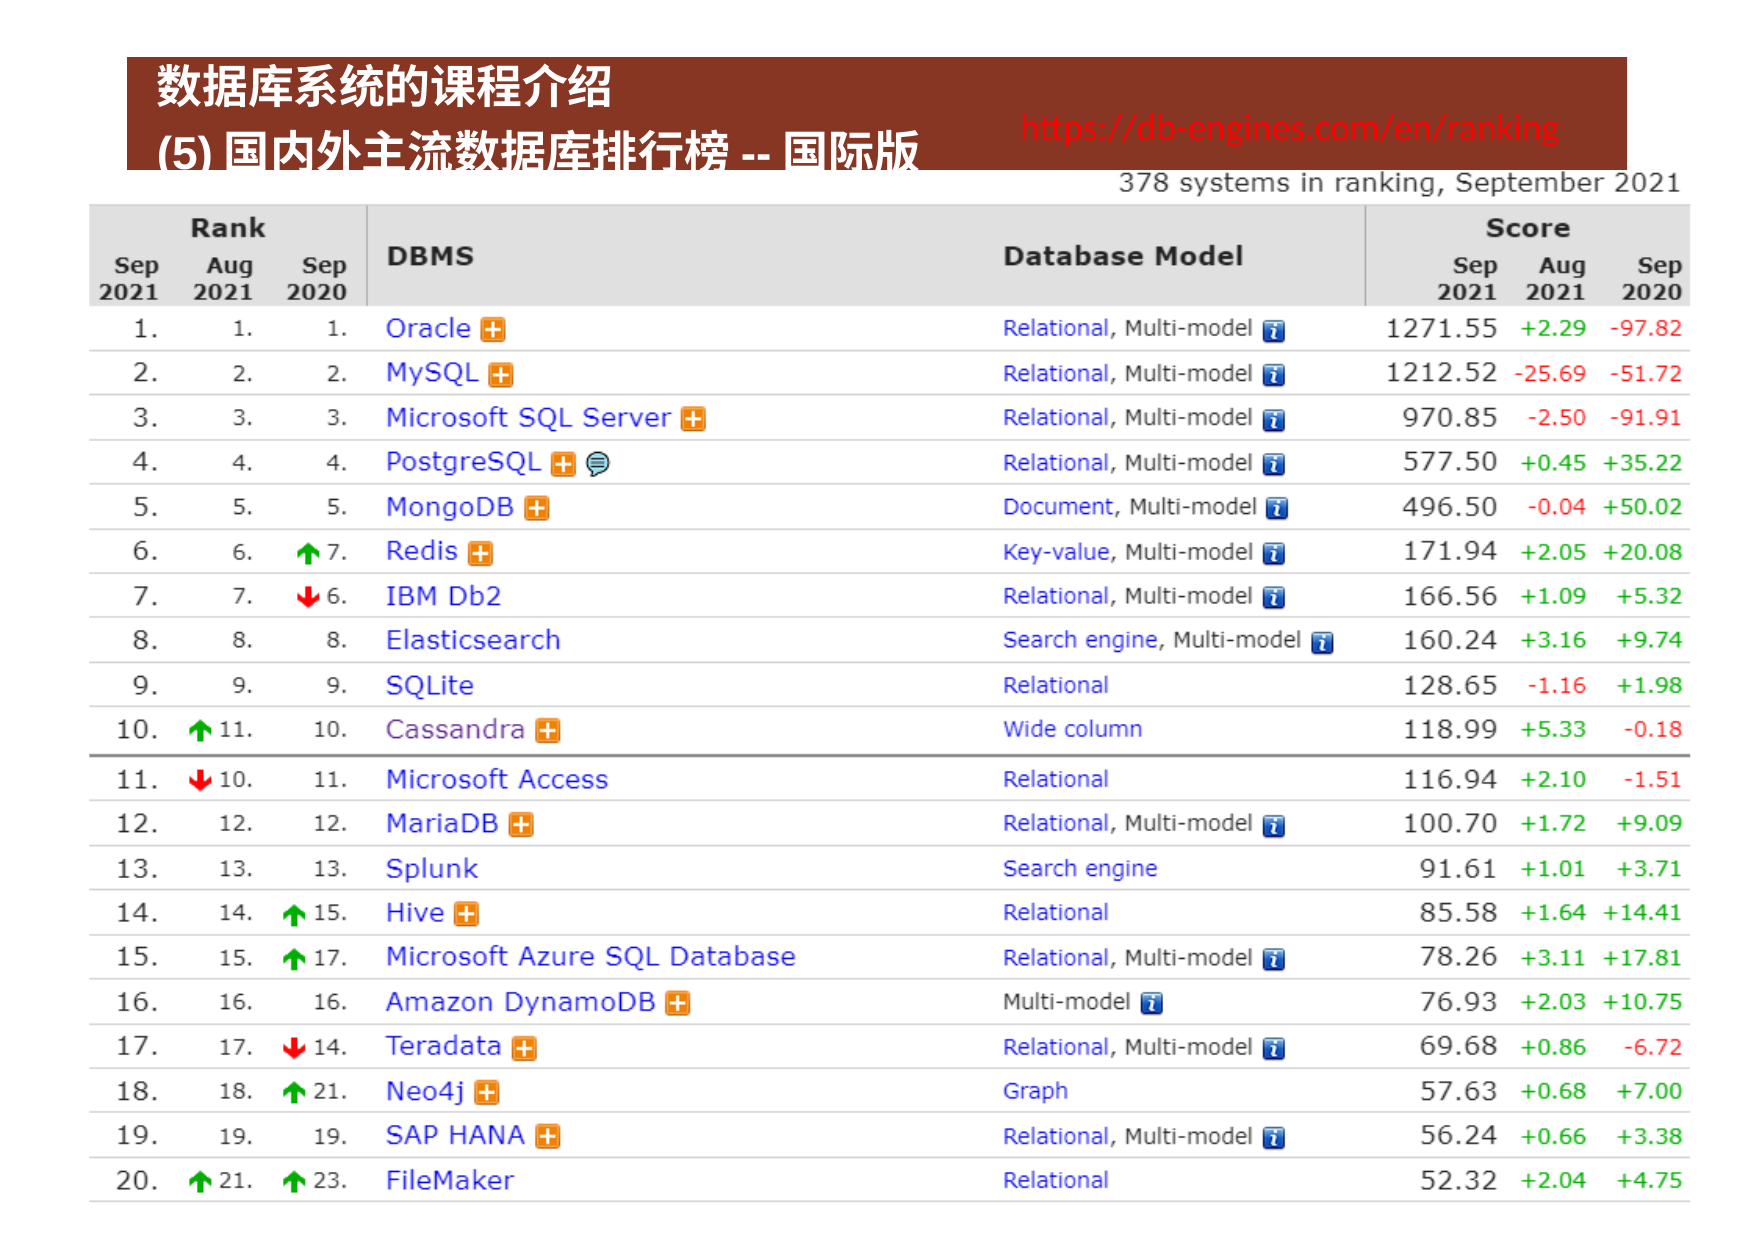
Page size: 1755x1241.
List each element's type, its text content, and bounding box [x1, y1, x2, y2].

text_box 数据库系统的课程介绍 (5)国内外主流数据库排行榜--国际版 [142, 38, 1008, 168]
text_box https://db-engines.com/en/ranking [1005, 95, 1657, 155]
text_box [76, 169, 1716, 1206]
